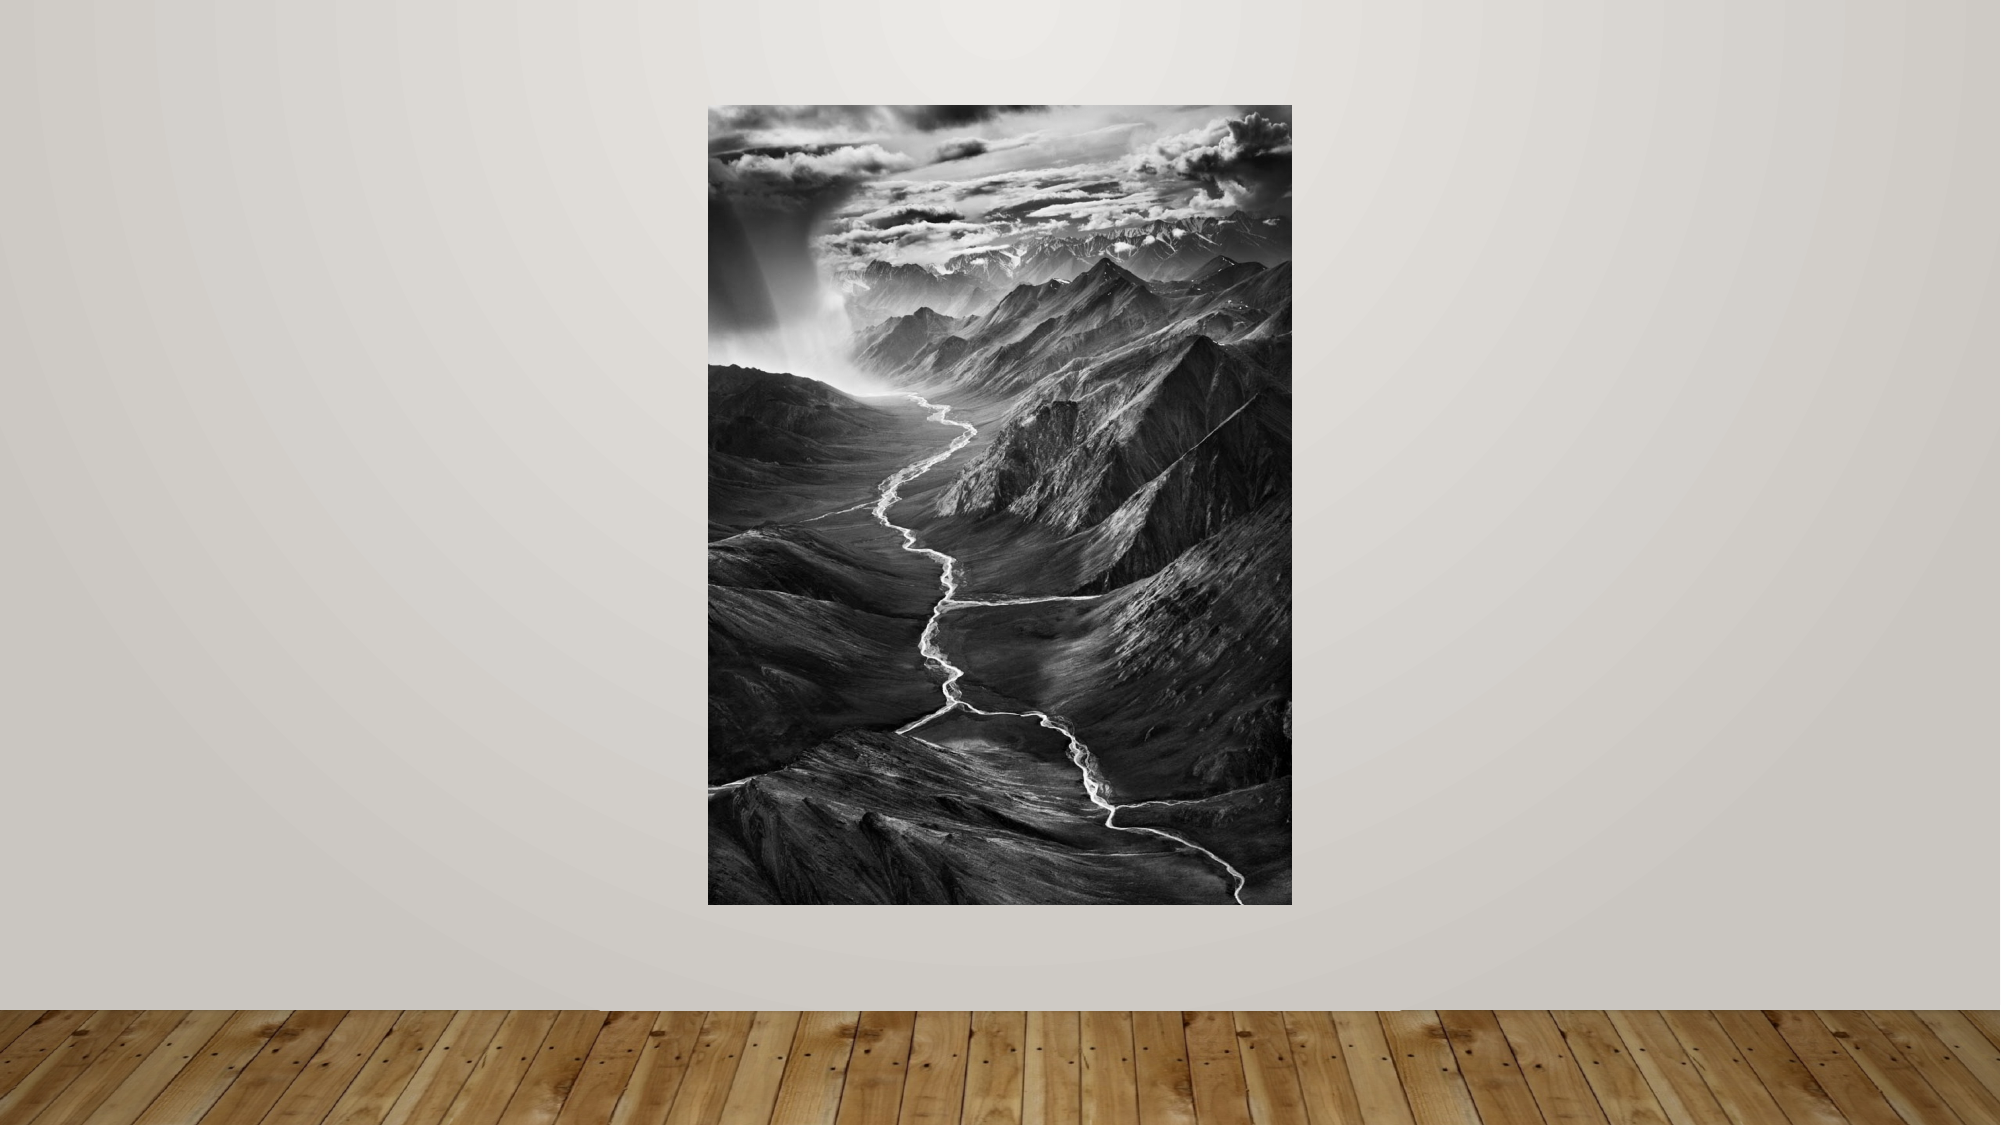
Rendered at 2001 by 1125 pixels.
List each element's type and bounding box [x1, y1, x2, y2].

text_box [0, 0, 2000, 1004]
list [707, 105, 1292, 906]
picture [0, 1006, 2000, 1125]
